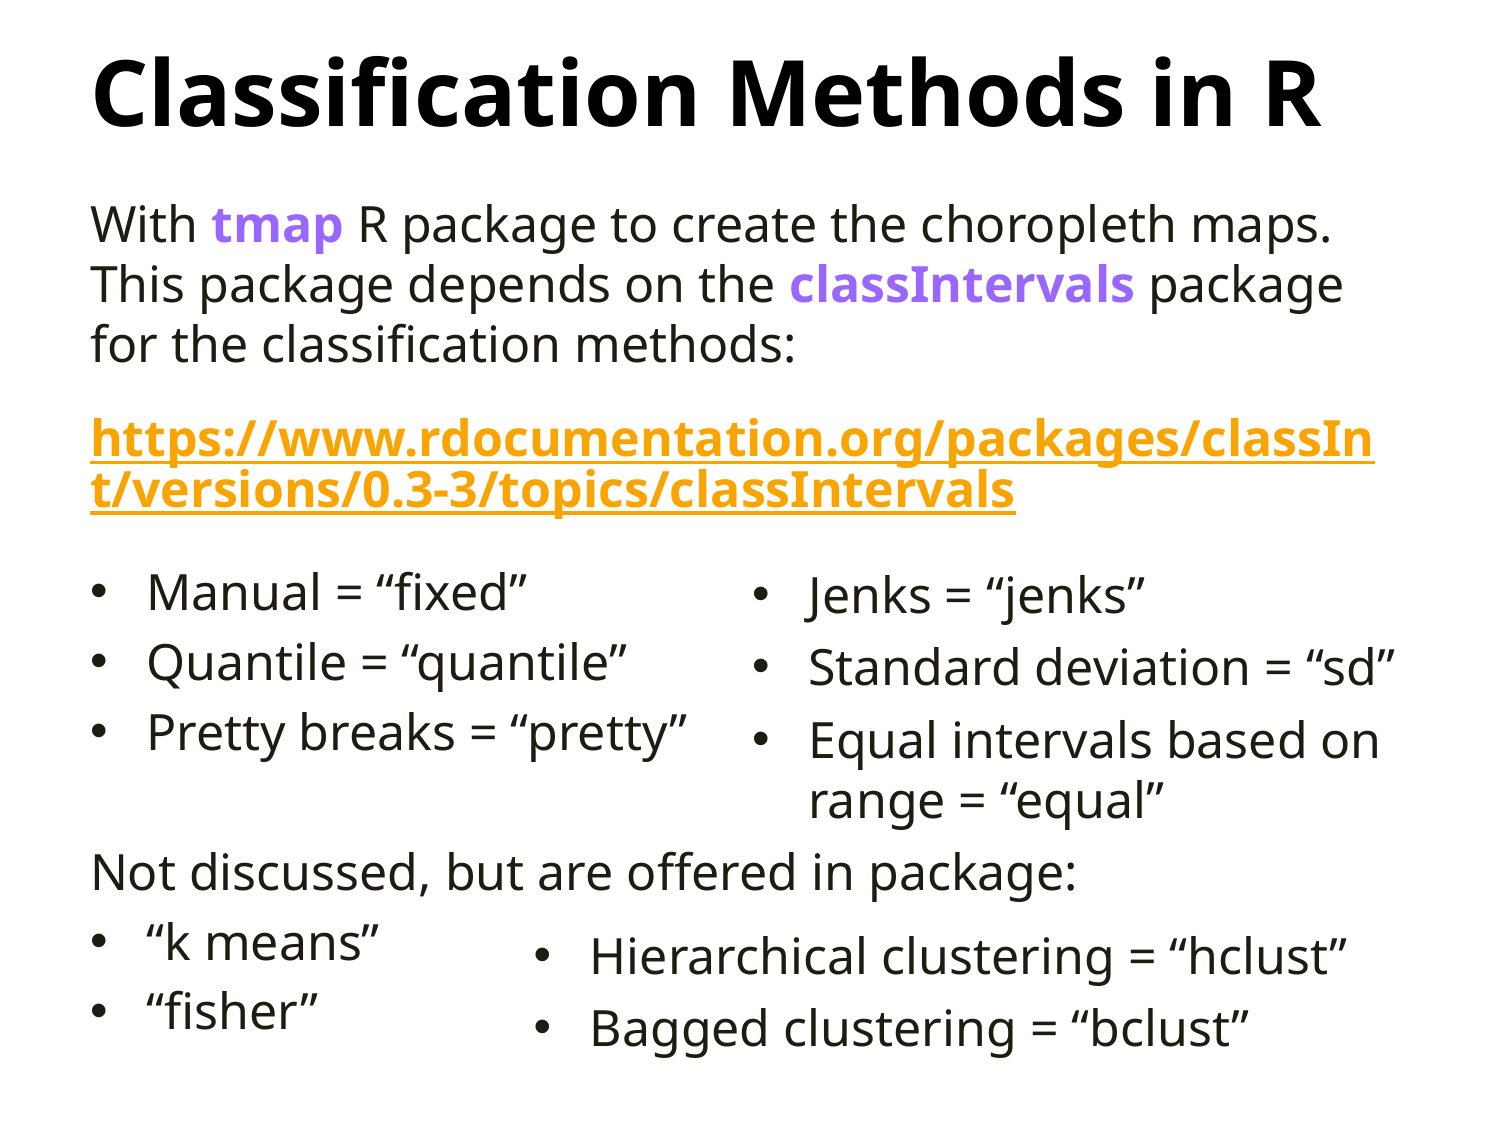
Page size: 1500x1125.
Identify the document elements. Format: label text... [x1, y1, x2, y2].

text_box Hierarchical clustering = “hclust” Bagged clustering = “bclust” [518, 916, 1488, 1065]
list With tmap R package to create the choropleth maps. This package depends on the classIntervals package for the classification methods: https://www.rdocumentation.org/packages/classInt/versions/0.3-3/topics/classIntervals Manual = “fixed” Quantile = “quantile” Pretty breaks = “pretty” Not discussed, but are offered in package: “k means” “fisher” [75, 184, 1400, 927]
text_box Jenks = “jenks” Standard deviation = “sd” Equal intervals based on range = “equal” [737, 555, 1488, 836]
title Classification Methods in R [75, 0, 1425, 183]
